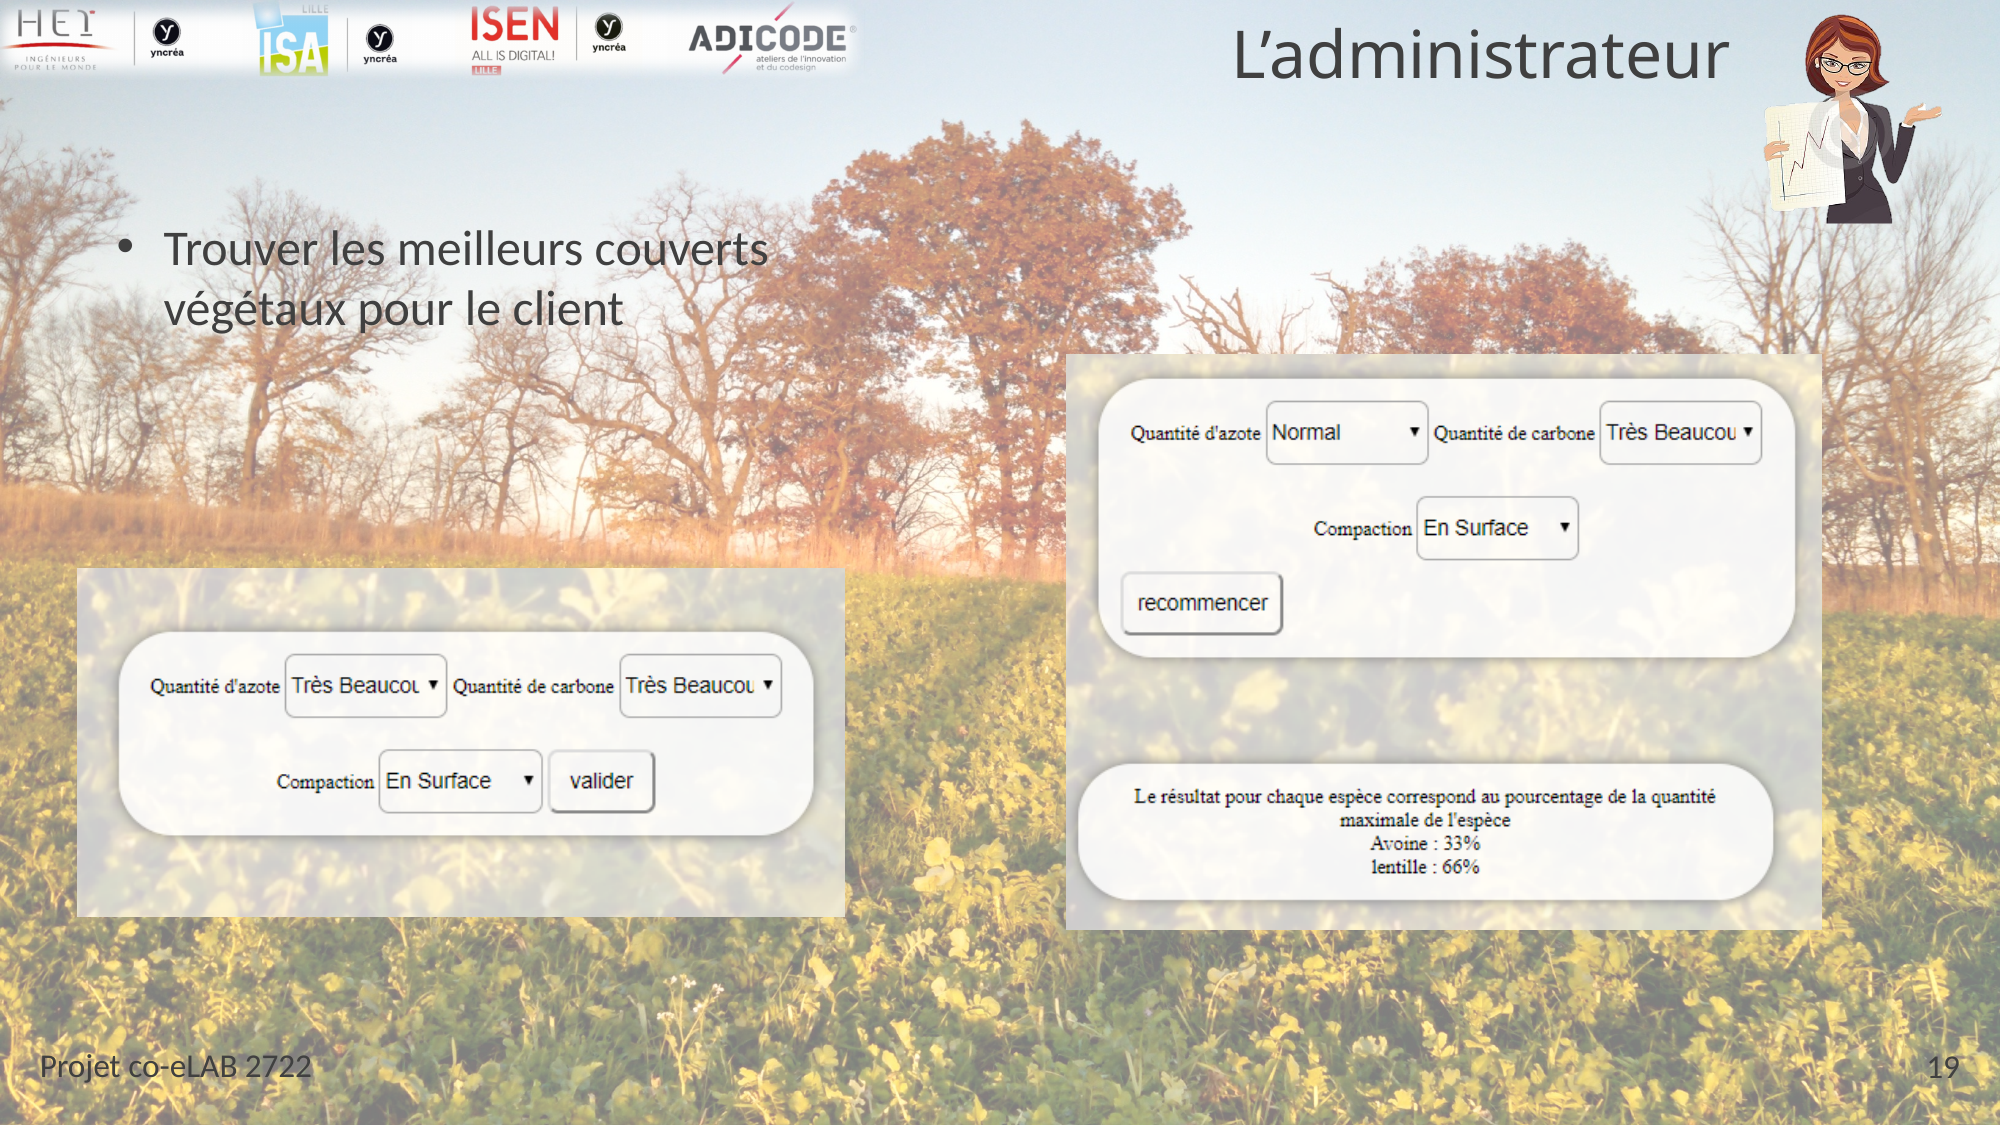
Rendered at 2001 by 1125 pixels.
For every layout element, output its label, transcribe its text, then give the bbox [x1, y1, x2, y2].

picture [77, 568, 845, 917]
footer Projet co-eLAB 2722 [24, 1036, 700, 1097]
slide_number 19 [1524, 1035, 1975, 1096]
picture [1749, 0, 1959, 250]
picture [8, 18, 846, 63]
picture [1066, 354, 1822, 930]
slide_number 23 [0, 9, 855, 72]
text_box Trouver les meilleurs couverts végétaux pour le client [101, 208, 821, 388]
title L’administrateur [1212, 0, 1749, 100]
